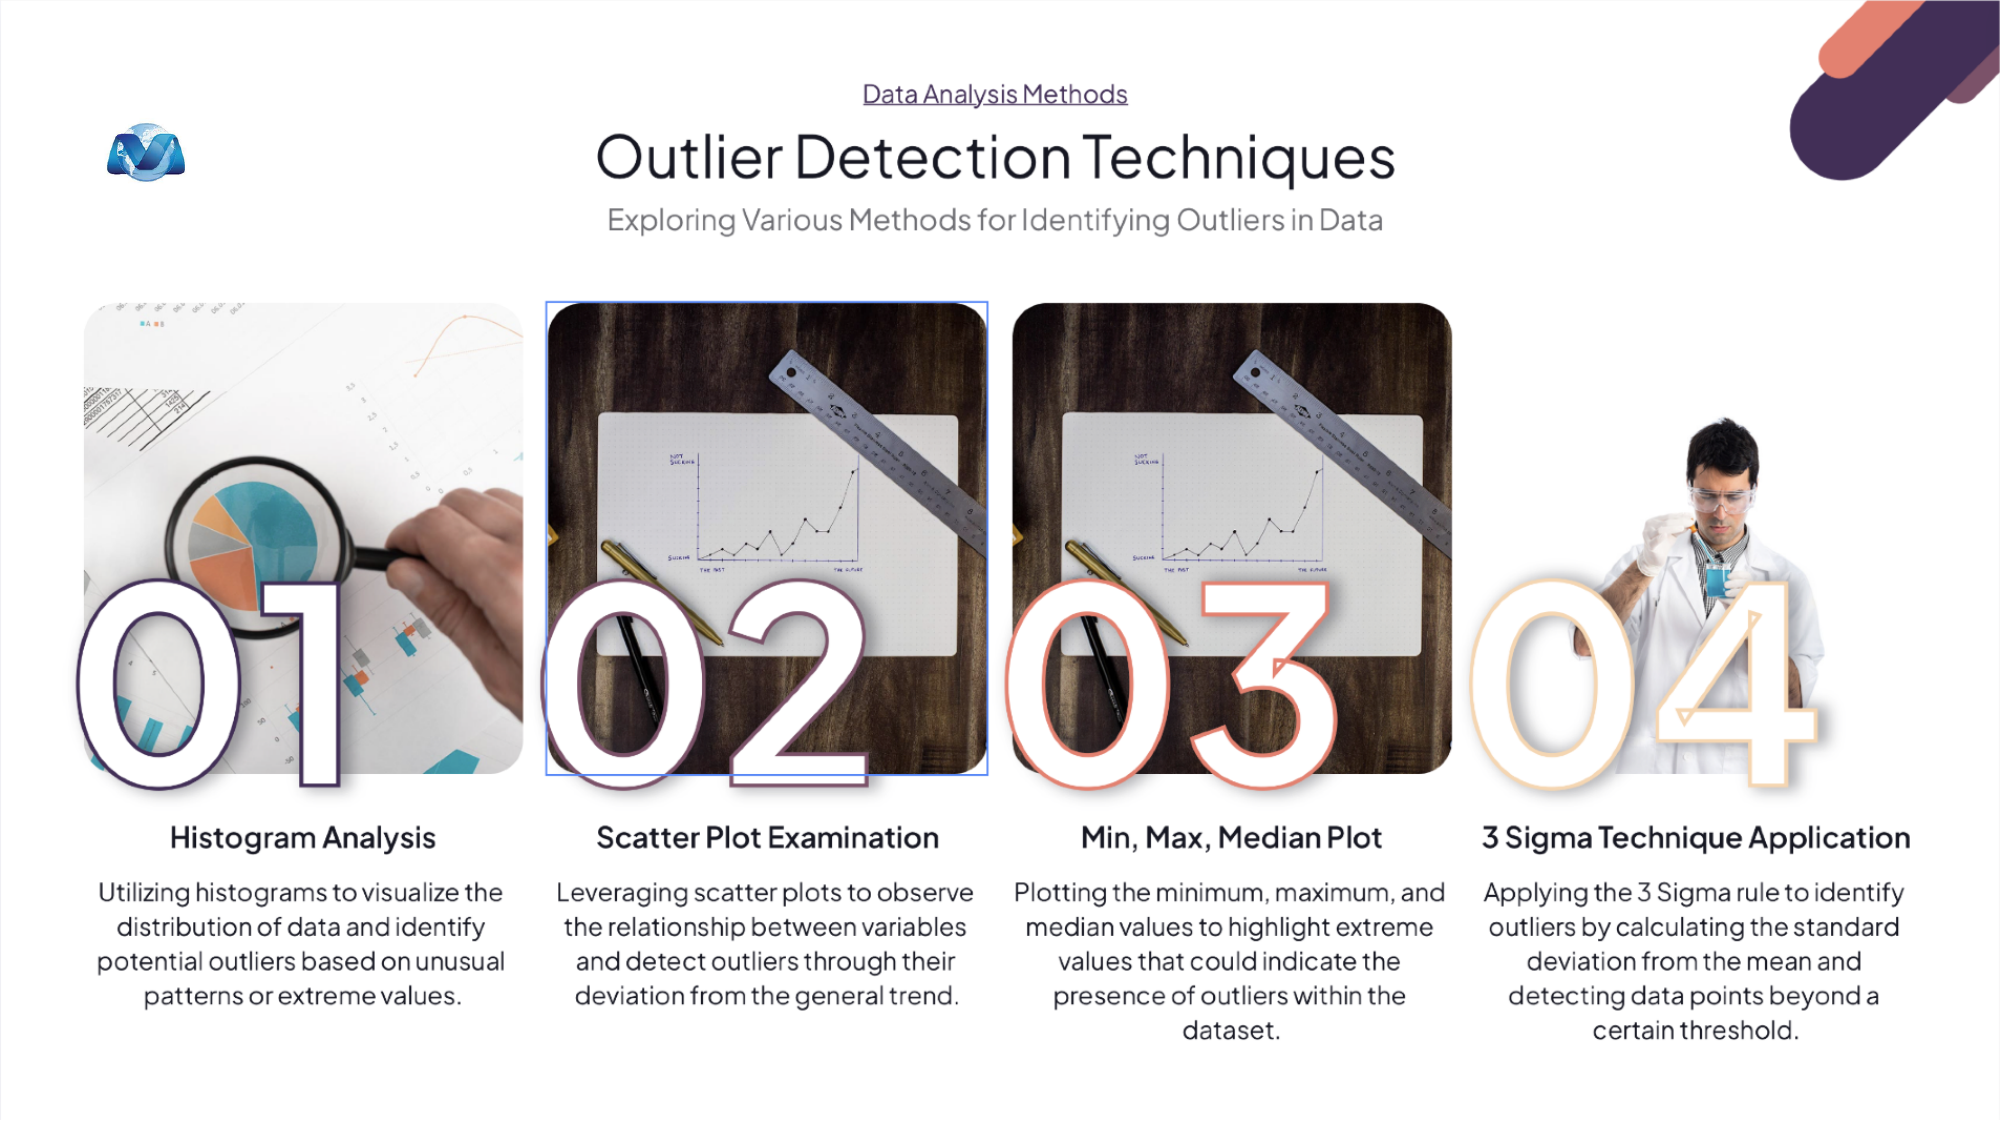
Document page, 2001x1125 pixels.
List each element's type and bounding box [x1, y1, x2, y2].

list [0, 0, 2000, 1120]
